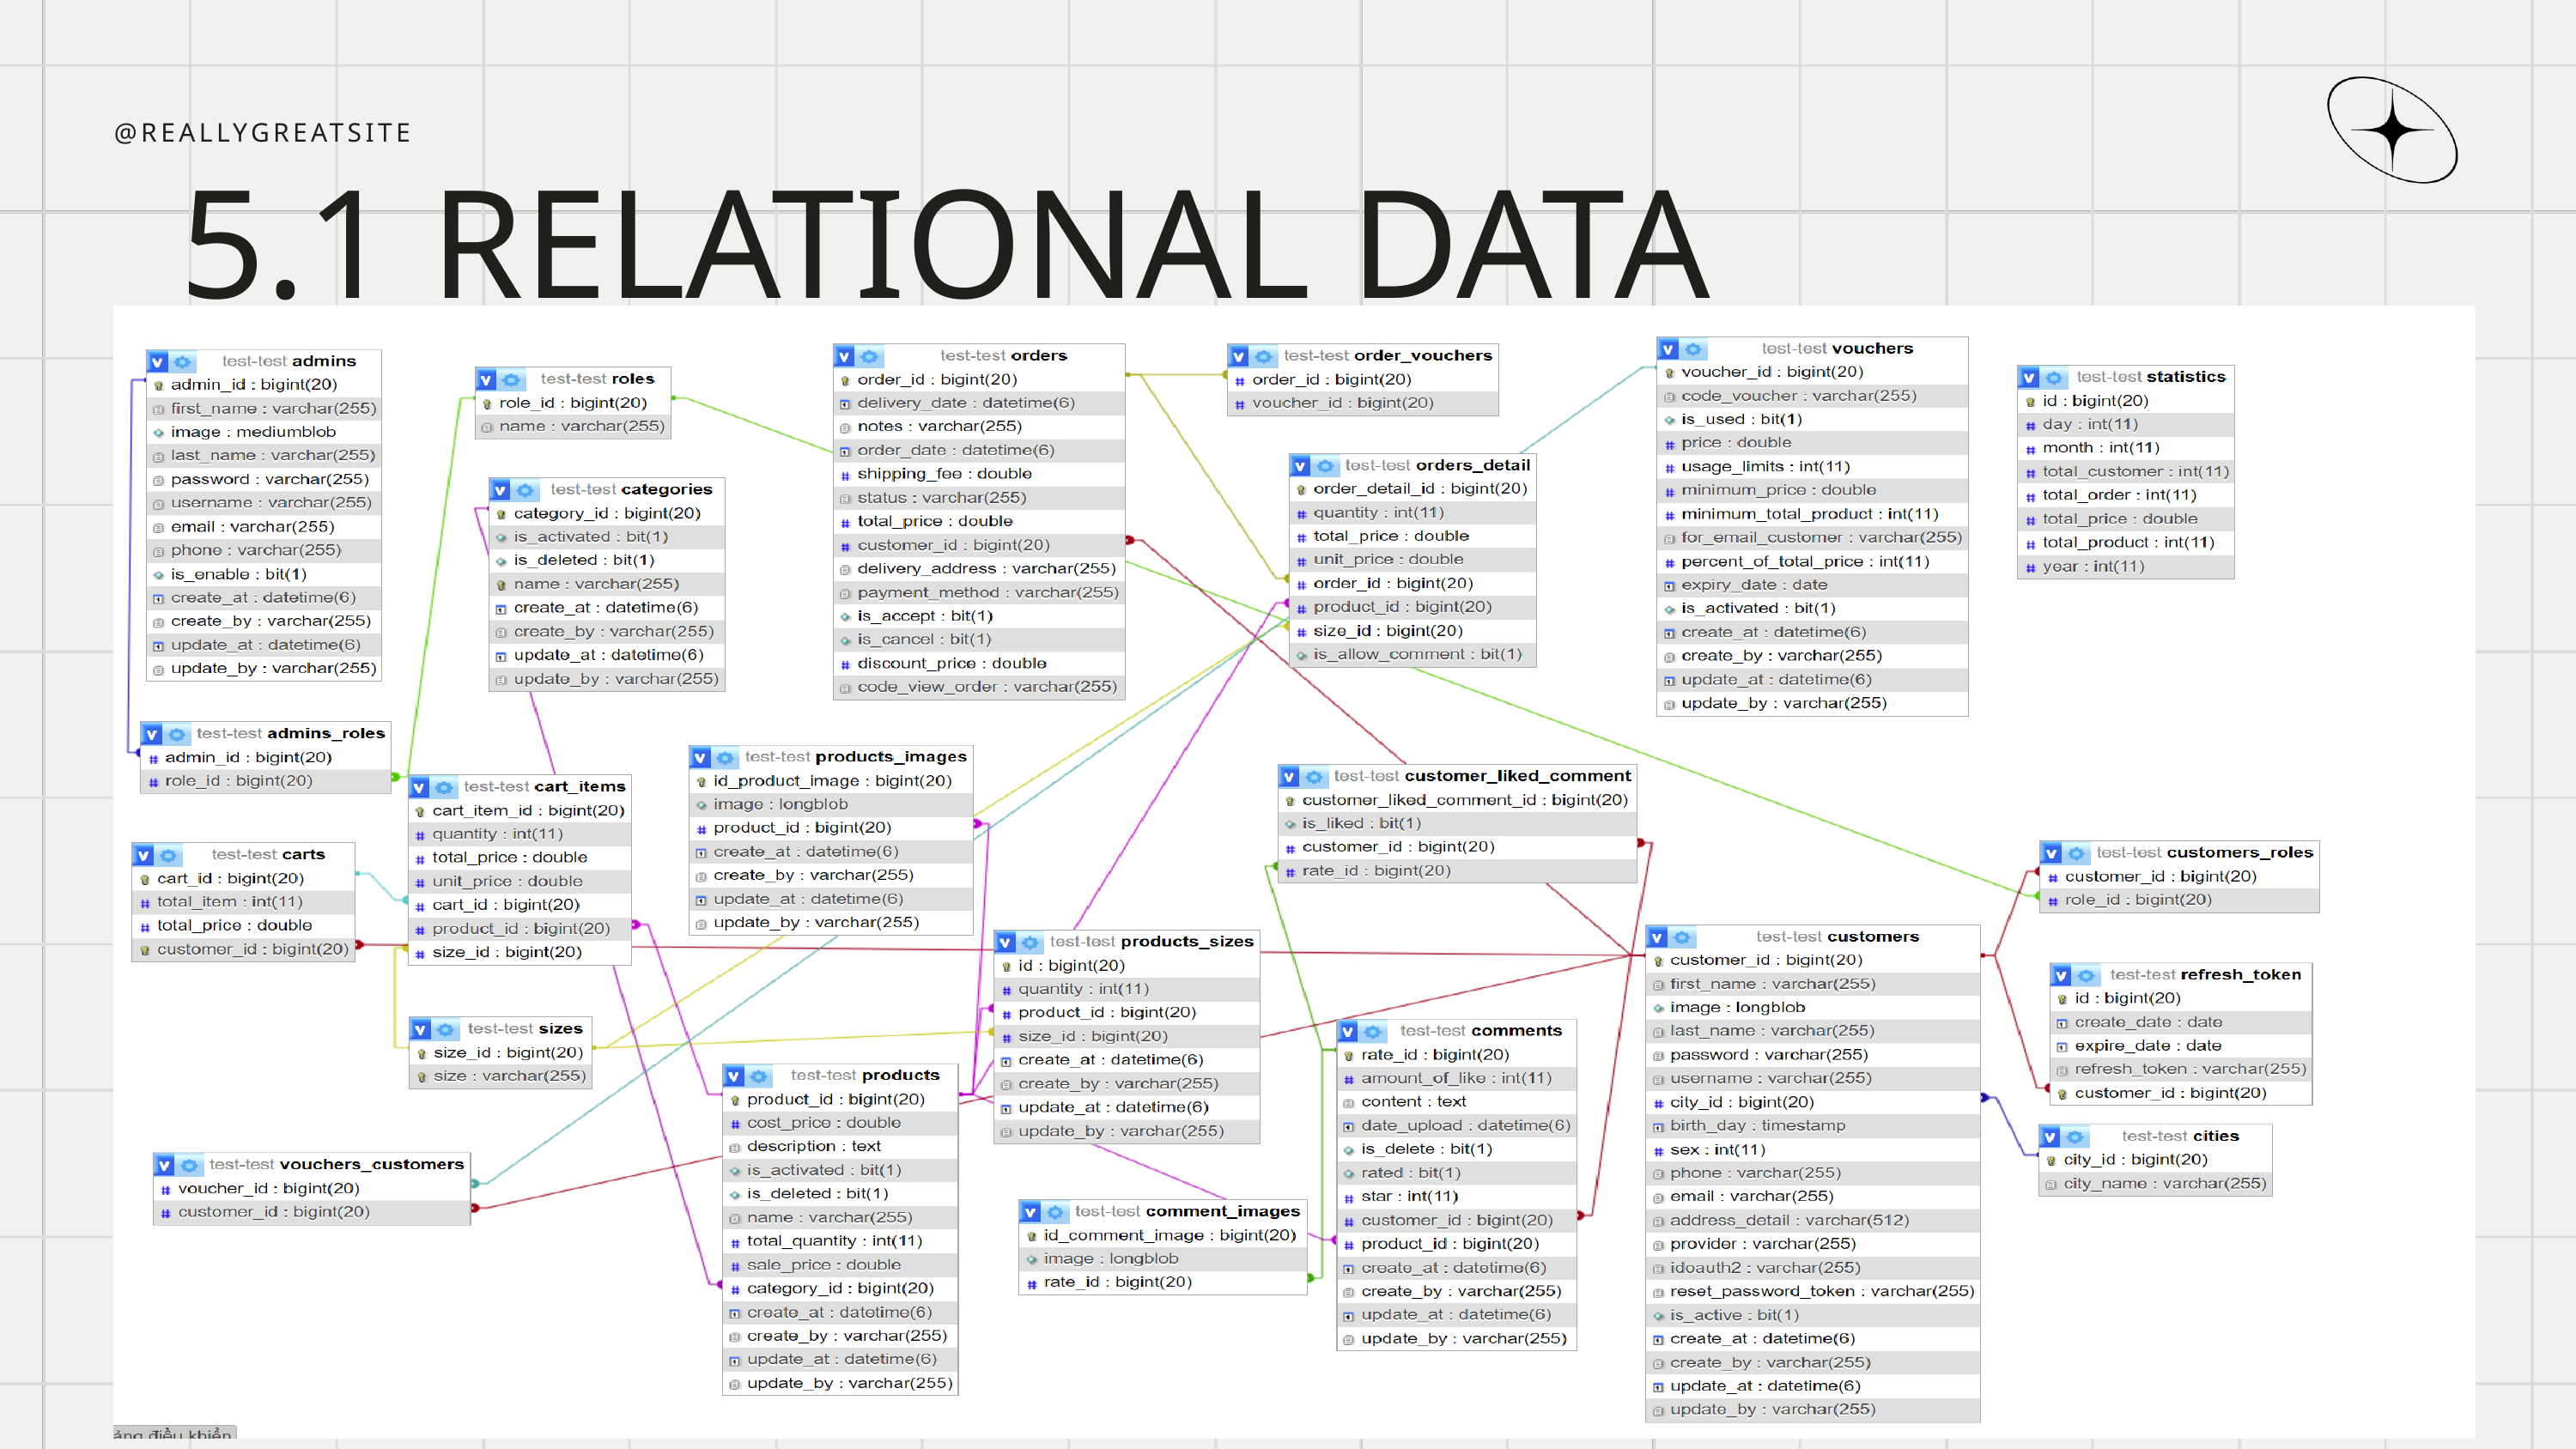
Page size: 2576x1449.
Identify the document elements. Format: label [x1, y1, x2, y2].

picture [113, 305, 2476, 1439]
text_box [0, 0, 2576, 1449]
